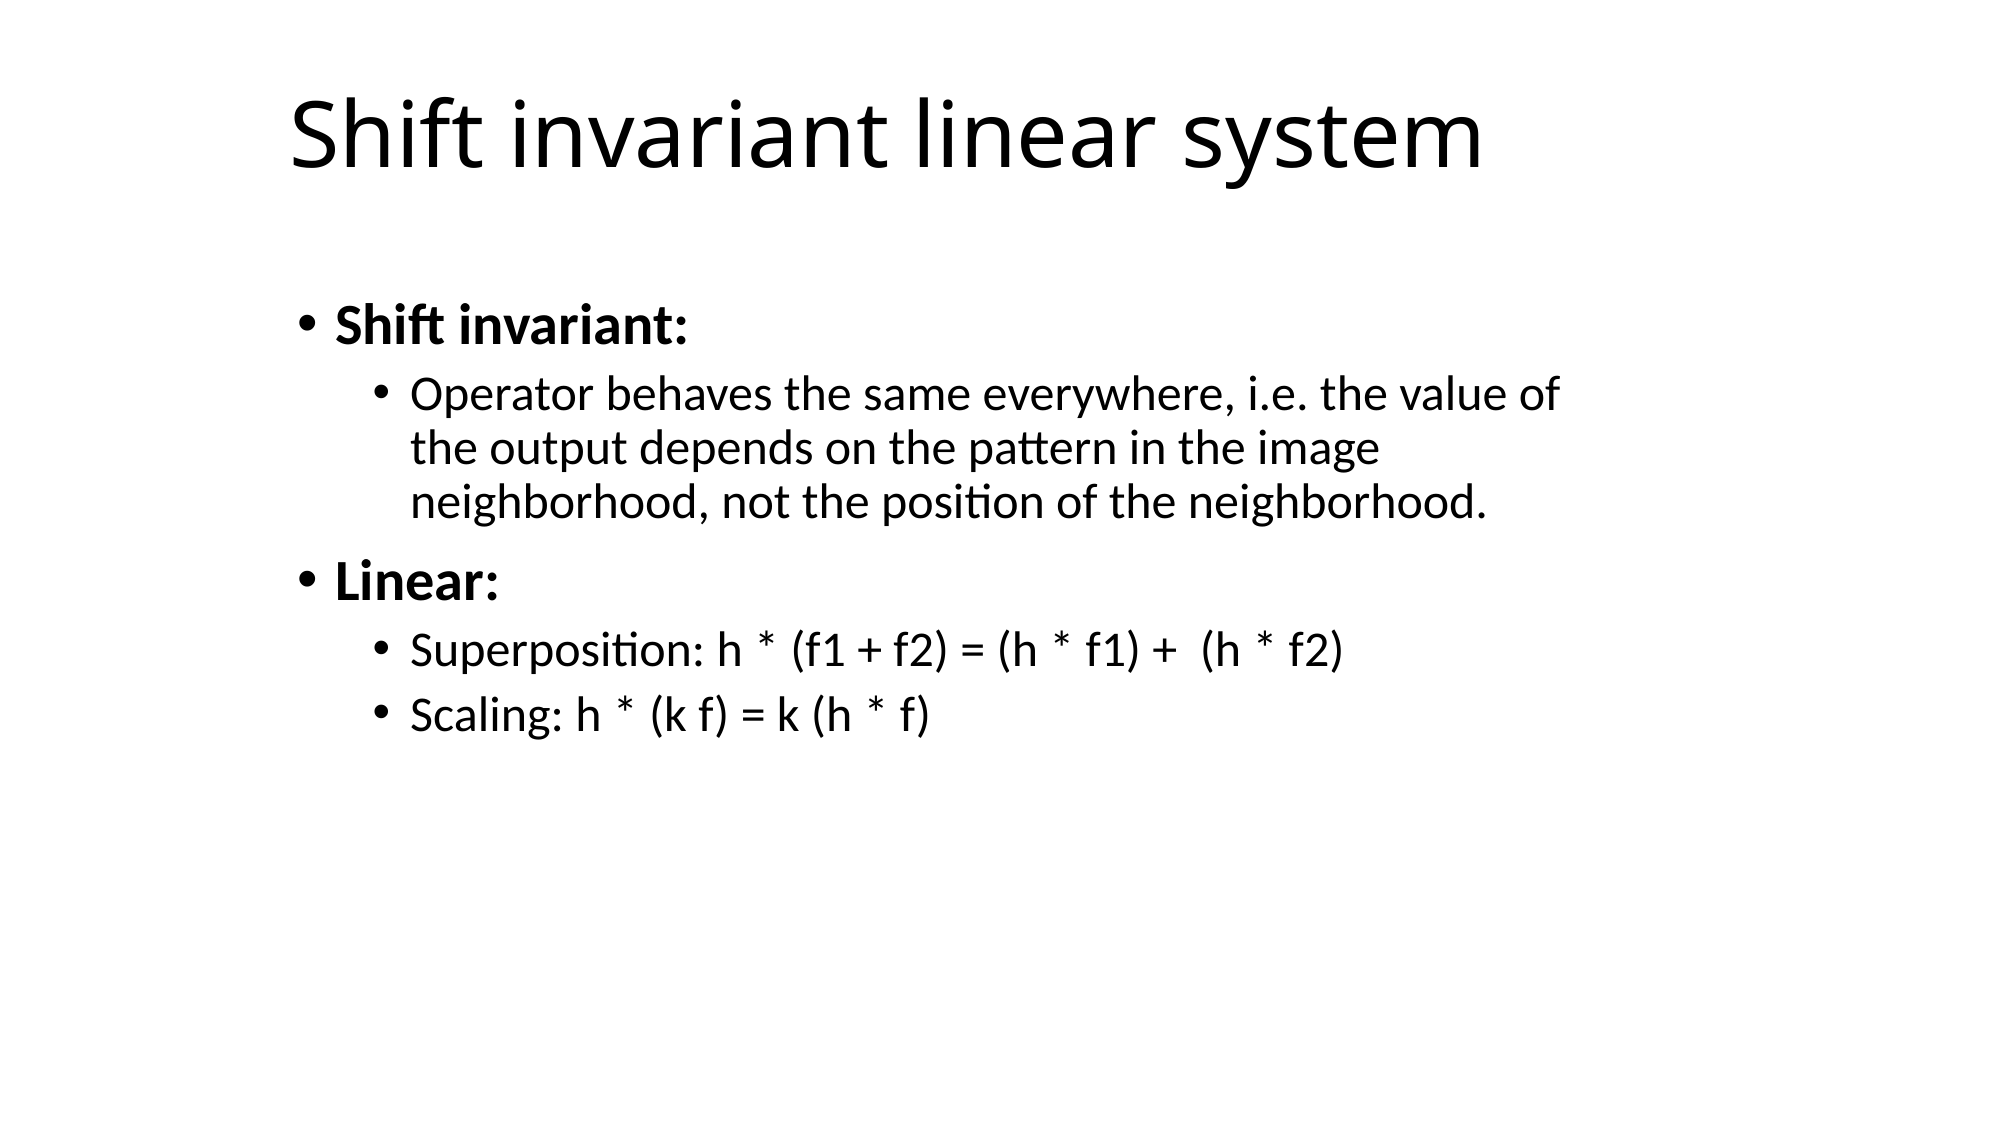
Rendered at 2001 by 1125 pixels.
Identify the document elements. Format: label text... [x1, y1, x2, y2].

title Shift invariant linear system [274, 44, 1625, 232]
list Shift invariant: Operator behaves the same everywhere, i.e. the value of the output depends on the pattern in the image neighborhood, not the position of the neighborhood. Linear: Superposition: h * (f1 + f2) = (h * f1) + (h * f2) Scaling: h * (k f) = k (h * f) [282, 286, 1633, 1029]
